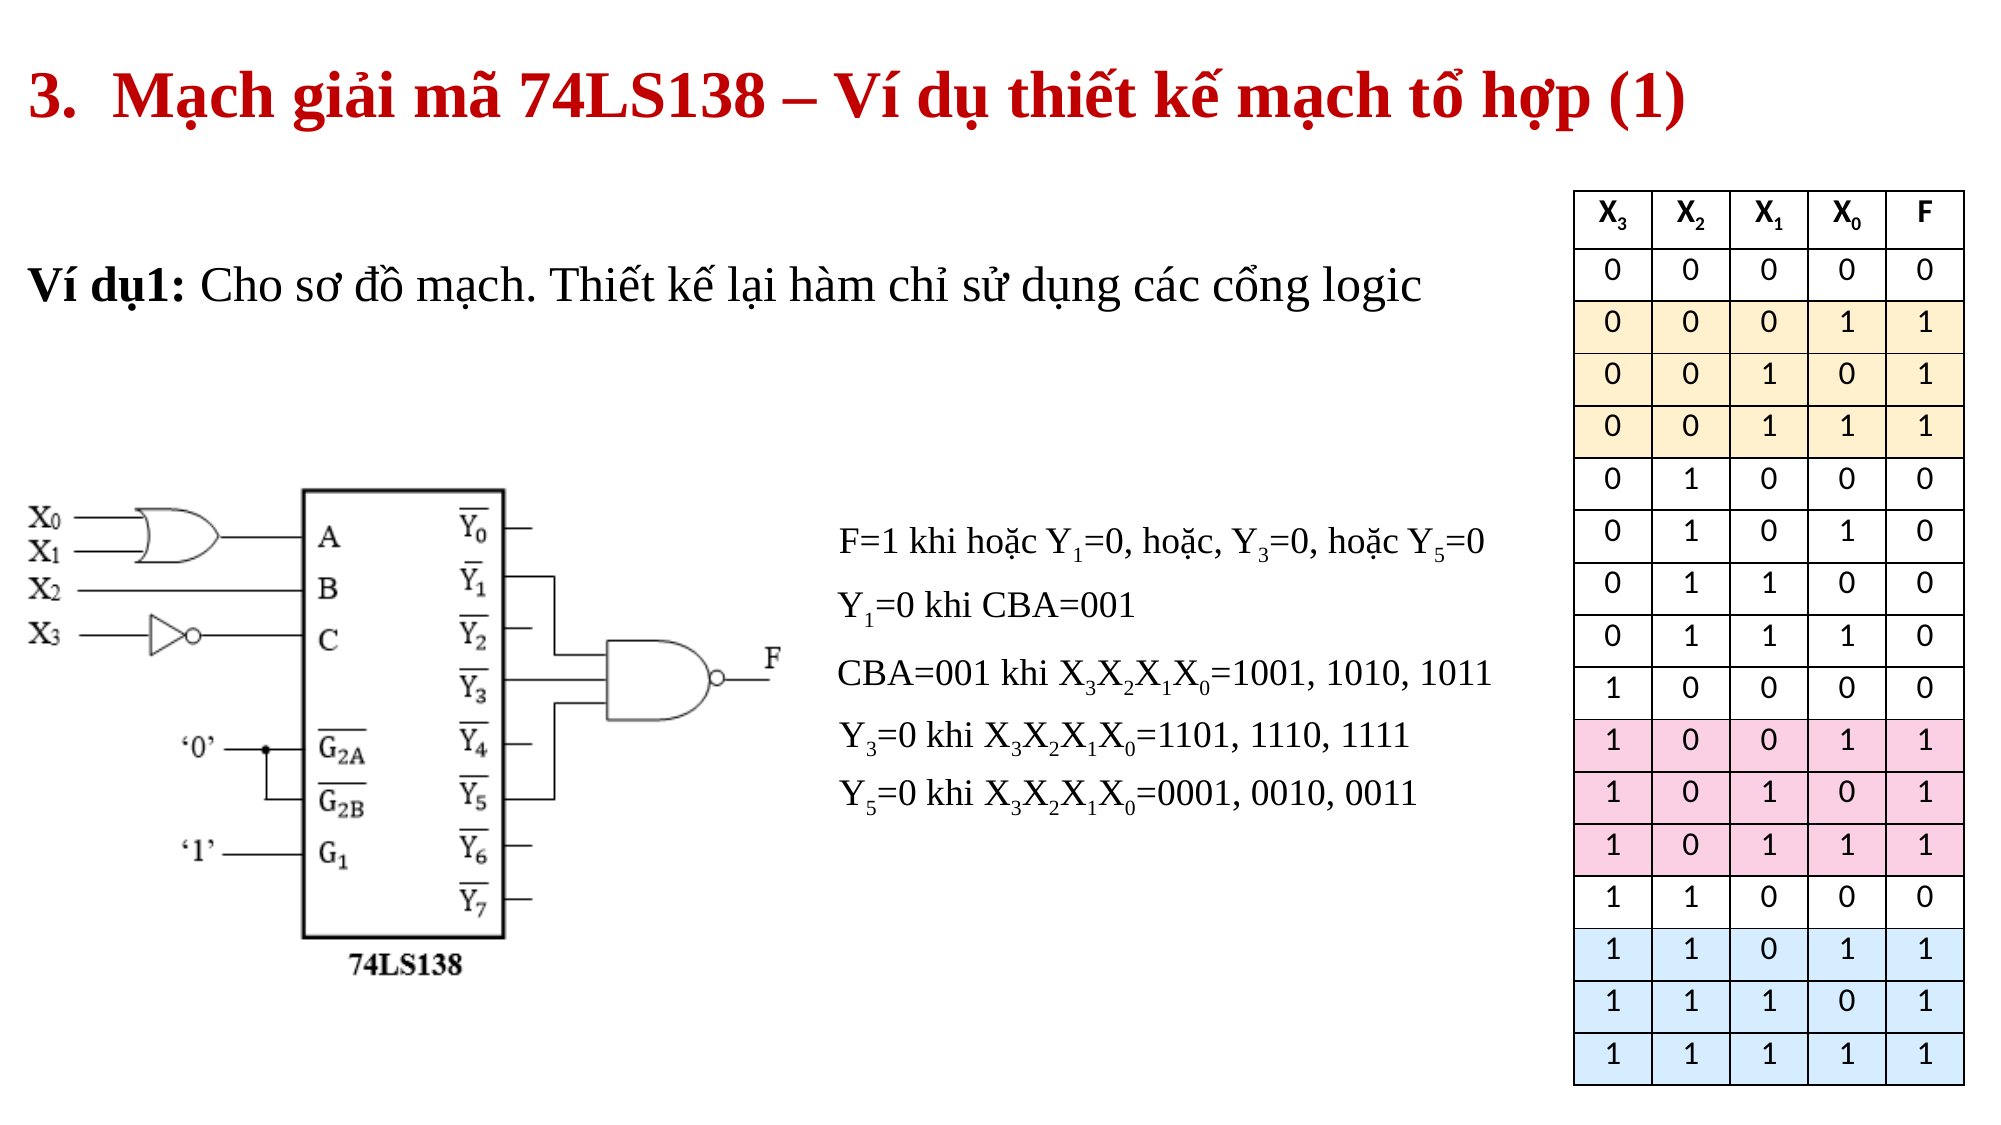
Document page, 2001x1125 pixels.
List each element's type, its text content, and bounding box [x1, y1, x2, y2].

table_cell 1 [1809, 616, 1885, 666]
table_cell 1 [1809, 929, 1885, 980]
table_cell 1 [1653, 929, 1729, 980]
table_cell 1 [1809, 511, 1885, 562]
table_cell 0 [1809, 459, 1885, 509]
table_cell 1 [1653, 459, 1729, 509]
table_cell 0 [1575, 616, 1651, 666]
table_cell 1 [1731, 773, 1807, 823]
table_cell 0 [1809, 773, 1885, 823]
table_cell 0 [1575, 459, 1651, 509]
table_cell 1 [1887, 982, 1963, 1032]
table_cell 0 [1653, 407, 1729, 457]
table_cell 1 [1809, 825, 1885, 875]
table_cell 0 [1809, 564, 1885, 614]
table_cell 0 [1731, 720, 1807, 771]
table_cell 0 [1653, 354, 1729, 405]
table_cell 1 [1653, 1034, 1729, 1084]
table_cell 0 [1731, 302, 1807, 353]
table_cell 0 [1887, 564, 1963, 614]
table_cell 1 [1731, 1034, 1807, 1084]
table_cell 1 [1887, 929, 1963, 980]
table_cell 0 [1887, 459, 1963, 509]
table_cell 1 [1575, 1034, 1651, 1084]
table_cell 0 [1887, 511, 1963, 562]
table_cell 1 [1575, 668, 1651, 719]
slide_number 83 [1433, 1042, 1900, 1103]
table_cell 1 [1653, 564, 1729, 614]
table_cell 1 [1809, 407, 1885, 457]
text_box Y1=0 khi CBA=001 [822, 572, 1179, 639]
table_cell 1 [1731, 982, 1807, 1032]
table_cell 0 [1575, 511, 1651, 562]
table_cell 0 [1887, 877, 1963, 928]
table_cell 1 [1887, 407, 1963, 457]
table_cell 0 [1731, 877, 1807, 928]
table_cell 0 [1653, 668, 1729, 719]
table_cell 1 [1887, 302, 1963, 353]
table_cell 1 [1575, 825, 1651, 875]
table_cell 0 [1575, 564, 1651, 614]
table_header F [1887, 192, 1963, 248]
table_cell 1 [1575, 929, 1651, 980]
text_box Ví dụ1: Cho sơ đồ mạch. Thiết kế lại hàm chỉ sử dụng các cổng logic [13, 243, 1464, 319]
table_header X1 [1731, 192, 1807, 248]
table_cell 1 [1731, 616, 1807, 666]
table_cell 0 [1653, 773, 1729, 823]
table_cell 1 [1809, 302, 1885, 353]
table_cell 0 [1575, 250, 1651, 300]
table_cell 1 [1887, 354, 1963, 405]
text_box CBA=001 khi X3X2X1X0=1001, 1010, 1011 [822, 640, 1520, 707]
table_cell 0 [1809, 877, 1885, 928]
table_cell 0 [1809, 982, 1885, 1032]
text_box Y3=0 khi X3X2X1X0=1101, 1110, 1111 [824, 702, 1472, 769]
table_cell 0 [1731, 511, 1807, 562]
table_header X2 [1653, 192, 1729, 248]
table_cell 0 [1731, 250, 1807, 300]
table_cell 1 [1731, 407, 1807, 457]
table_cell 1 [1809, 720, 1885, 771]
table_cell 1 [1887, 720, 1963, 771]
table_cell 1 [1887, 773, 1963, 823]
table_header X0 [1809, 192, 1885, 248]
table_cell 0 [1731, 929, 1807, 980]
title Mạch giải mã 74LS138 – Ví dụ thiết kế mạch tổ hợp (1) [13, 34, 1784, 148]
text_box Y5=0 khi X3X2X1X0=0001, 0010, 0011 [824, 760, 1467, 827]
table_cell 1 [1731, 825, 1807, 875]
table_cell 0 [1887, 250, 1963, 300]
table_cell 0 [1653, 825, 1729, 875]
table_cell 1 [1887, 1034, 1963, 1084]
table_header X3 [1575, 192, 1651, 248]
text_box F=1 khi hoặc Y1=0, hoặc, Y3=0, hoặc Y5=0 [824, 508, 1539, 575]
table_cell 1 [1731, 564, 1807, 614]
table_cell 1 [1887, 825, 1963, 875]
table_cell 1 [1653, 511, 1729, 562]
table_cell 0 [1575, 354, 1651, 405]
table_cell 1 [1575, 720, 1651, 771]
table_cell 0 [1653, 302, 1729, 353]
table_cell 0 [1731, 459, 1807, 509]
table_cell 1 [1575, 982, 1651, 1032]
table_cell 1 [1809, 1034, 1885, 1084]
table_cell 1 [1653, 982, 1729, 1032]
table_cell 0 [1887, 668, 1963, 719]
table_cell 0 [1731, 668, 1807, 719]
table_cell 0 [1809, 250, 1885, 300]
table_cell 0 [1575, 302, 1651, 353]
picture [12, 469, 814, 979]
table_cell 1 [1575, 877, 1651, 928]
table_cell 1 [1575, 773, 1651, 823]
table_cell 0 [1653, 720, 1729, 771]
table_cell 1 [1653, 877, 1729, 928]
table_cell 1 [1653, 616, 1729, 666]
table_cell 0 [1653, 250, 1729, 300]
table_cell 0 [1809, 354, 1885, 405]
table_cell 0 [1809, 668, 1885, 719]
table_cell 1 [1731, 354, 1807, 405]
table_cell 0 [1887, 616, 1963, 666]
table_cell 0 [1575, 407, 1651, 457]
